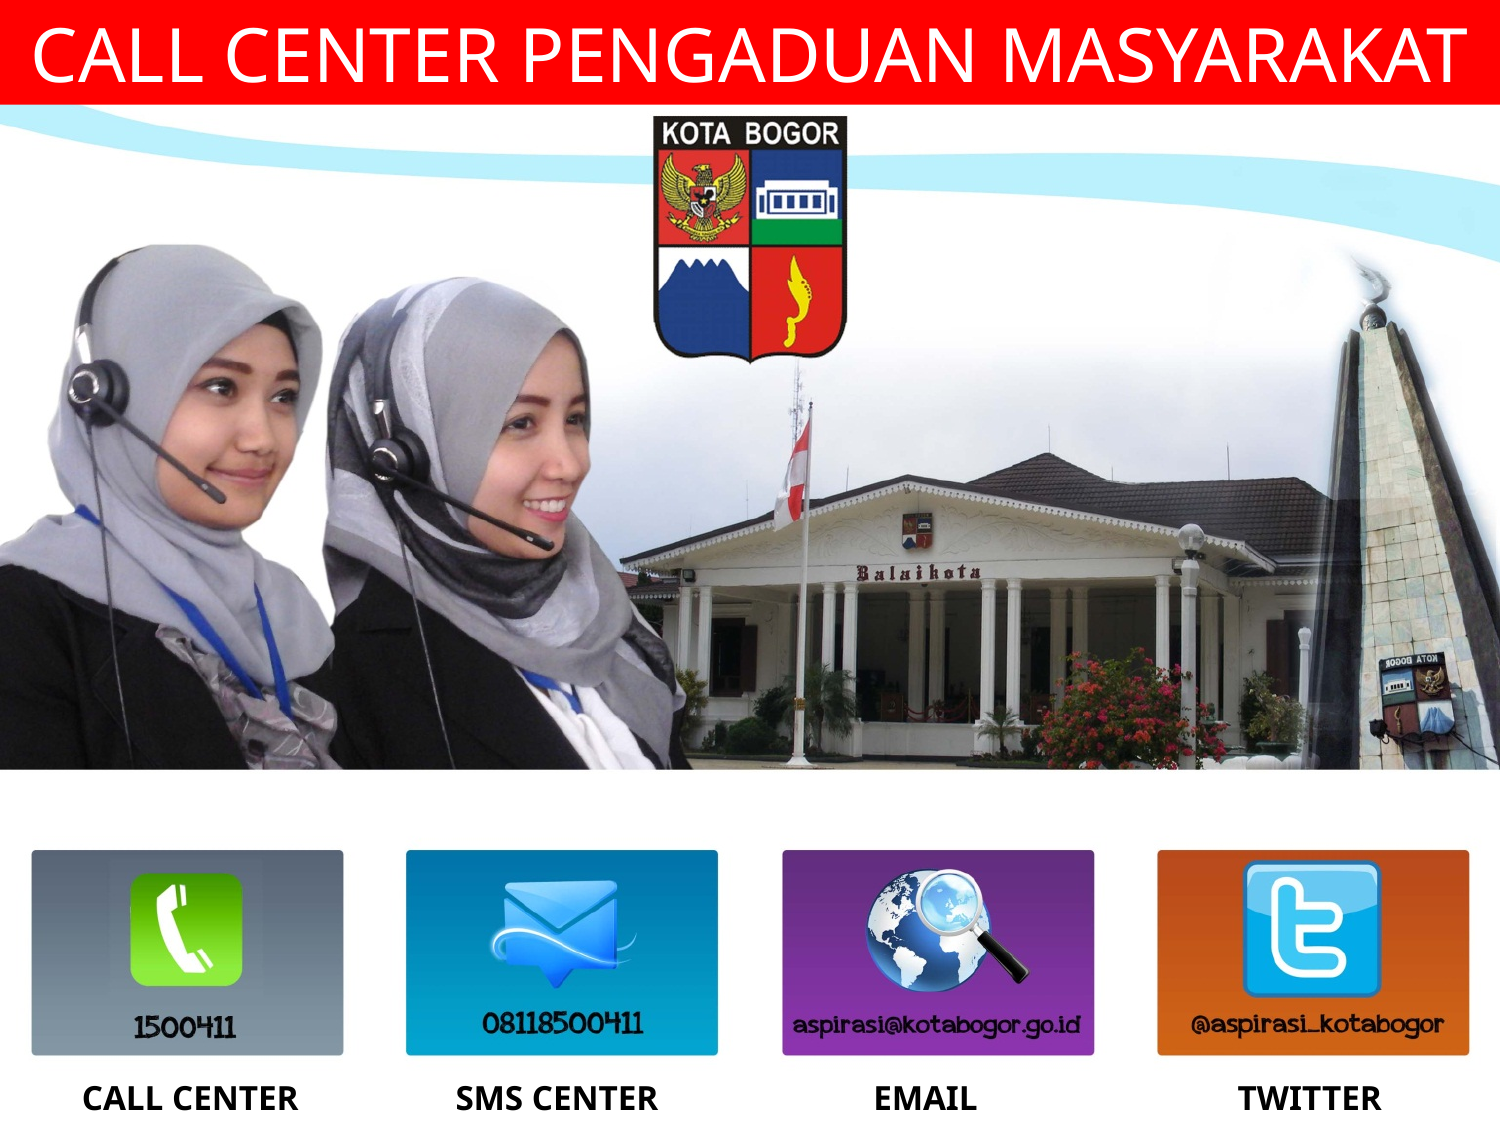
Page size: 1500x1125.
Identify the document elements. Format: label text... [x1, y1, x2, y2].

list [0, 87, 1500, 1125]
text_box CALL CENTER PENGADUAN MASYARAKAT [0, 0, 1500, 87]
